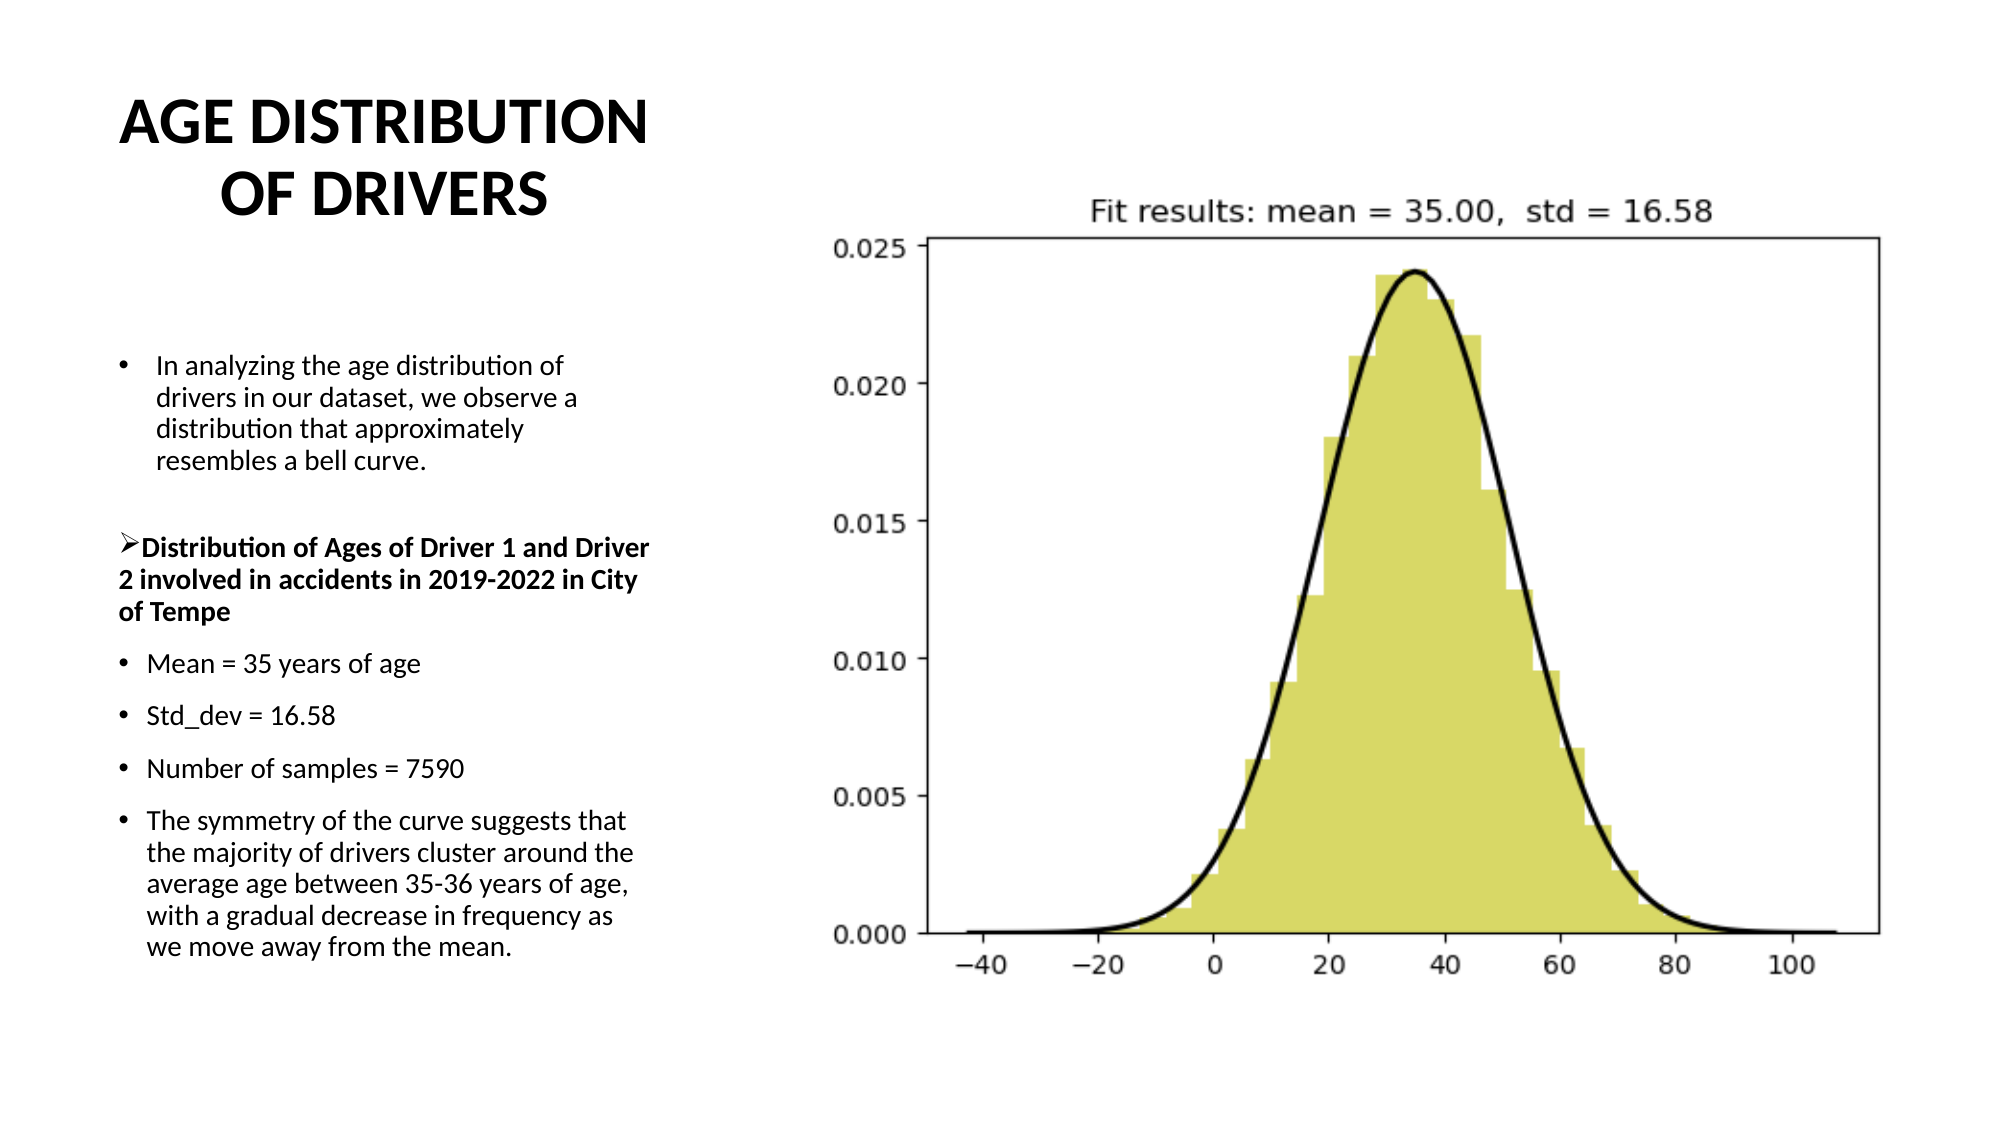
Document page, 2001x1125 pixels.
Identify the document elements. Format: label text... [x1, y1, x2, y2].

list In analyzing the age distribution of drivers in our dataset, we observe a distribution that approximately resembles a bell curve. Distribution of Ages of Driver 1 and Driver 2 involved in accidents in 2019-2022 in City of Tempe Mean = 35 years of age Std_dev = 16.58 Number of samples = 7590 The symmetry of the curve suggests that the majority of drivers cluster around the average age between 35-36 years of age, with a gradual decrease in frequency as we move away from the mean. [103, 293, 666, 1020]
title AGE DISTRIBUTION OF DRIVERS [103, 73, 666, 238]
picture [812, 181, 1896, 998]
